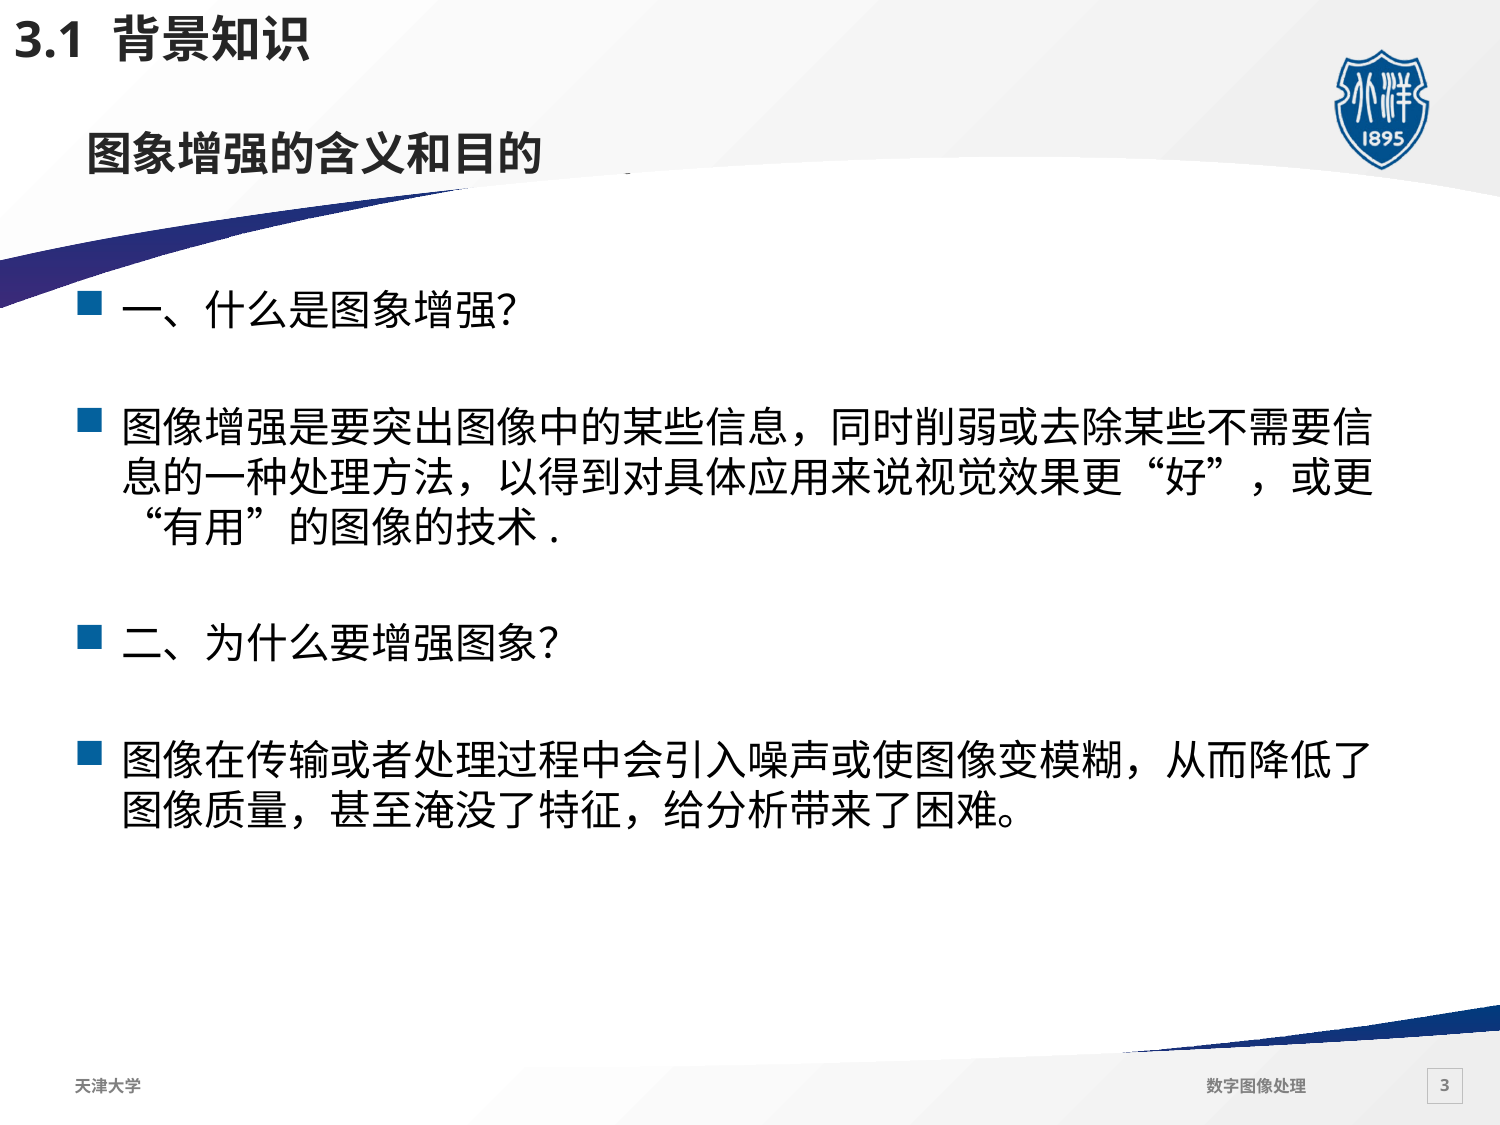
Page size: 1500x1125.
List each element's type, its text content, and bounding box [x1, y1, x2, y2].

title 图象增强的含义和目的 [74, 112, 1425, 200]
picture [1321, 47, 1447, 172]
list 3.1 背景知识 [0, 0, 838, 88]
list 一、什么是图象增强？ 图像增强是要突出图像中的某些信息，同时削弱或去除某些不需要信息的一种处理方法，以得到对具体应用来说视觉效果更“好”，或更“有用”的图像的技术. 二、为什么要增强图象？ 图像在传输或者处理过程中会引入噪声或使图像变模糊，从而降低了图像质量，甚至淹没了特征，给分析带来了困难。 [59, 276, 1410, 1017]
